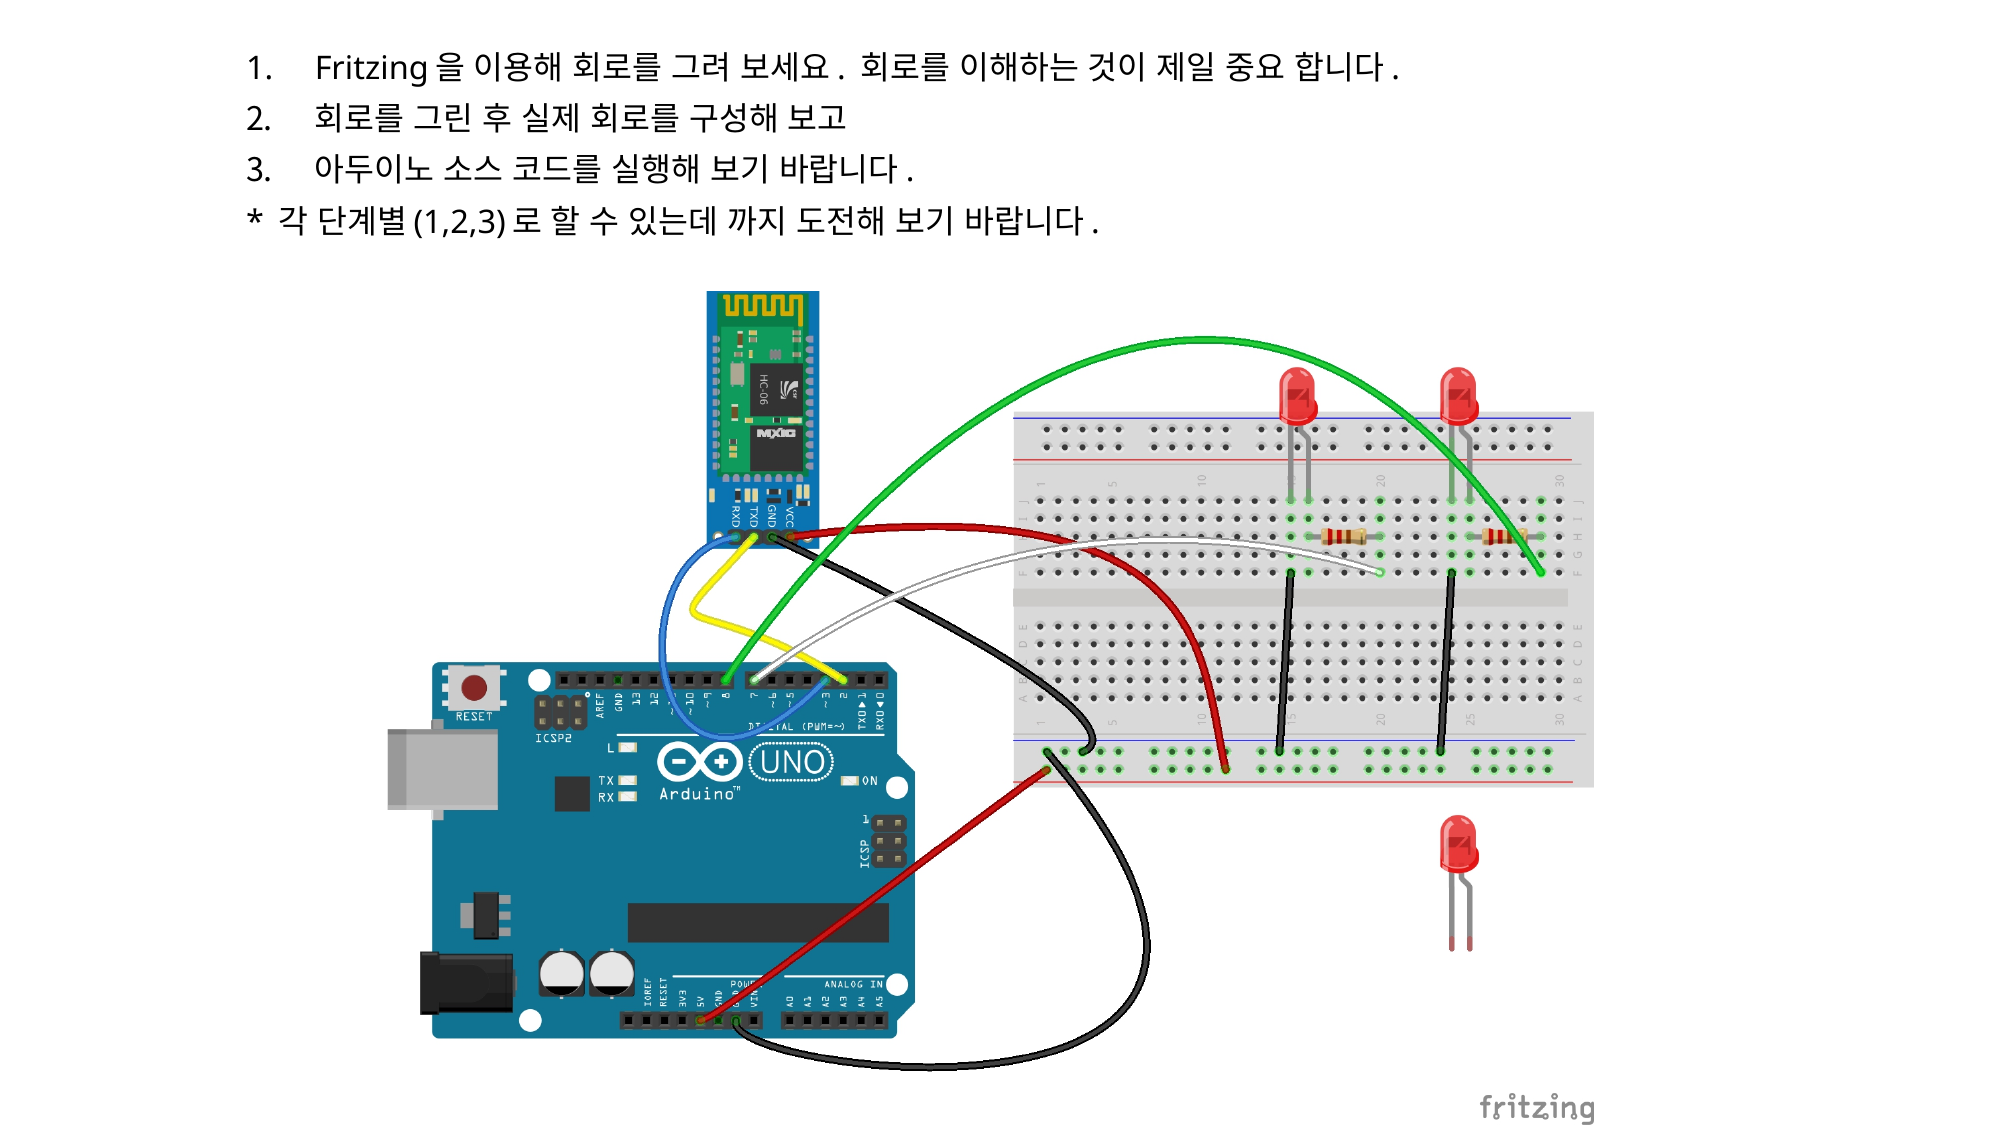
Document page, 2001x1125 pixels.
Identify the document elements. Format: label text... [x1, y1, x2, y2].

subtitle Fritzing을 이용해 회로를 그려 보세요. 회로를 이해하는 것이 제일 중요 합니다. 회로를 그린 후 실제 회로를 구성해 보고 아두이노 소스 코드를 실행해 보기 바랍니다. * 각 단계별(1,2,3)로 할 수 있는데 까지 도전해 보기 바랍니다. [230, 43, 1731, 248]
picture [386, 291, 1594, 1125]
